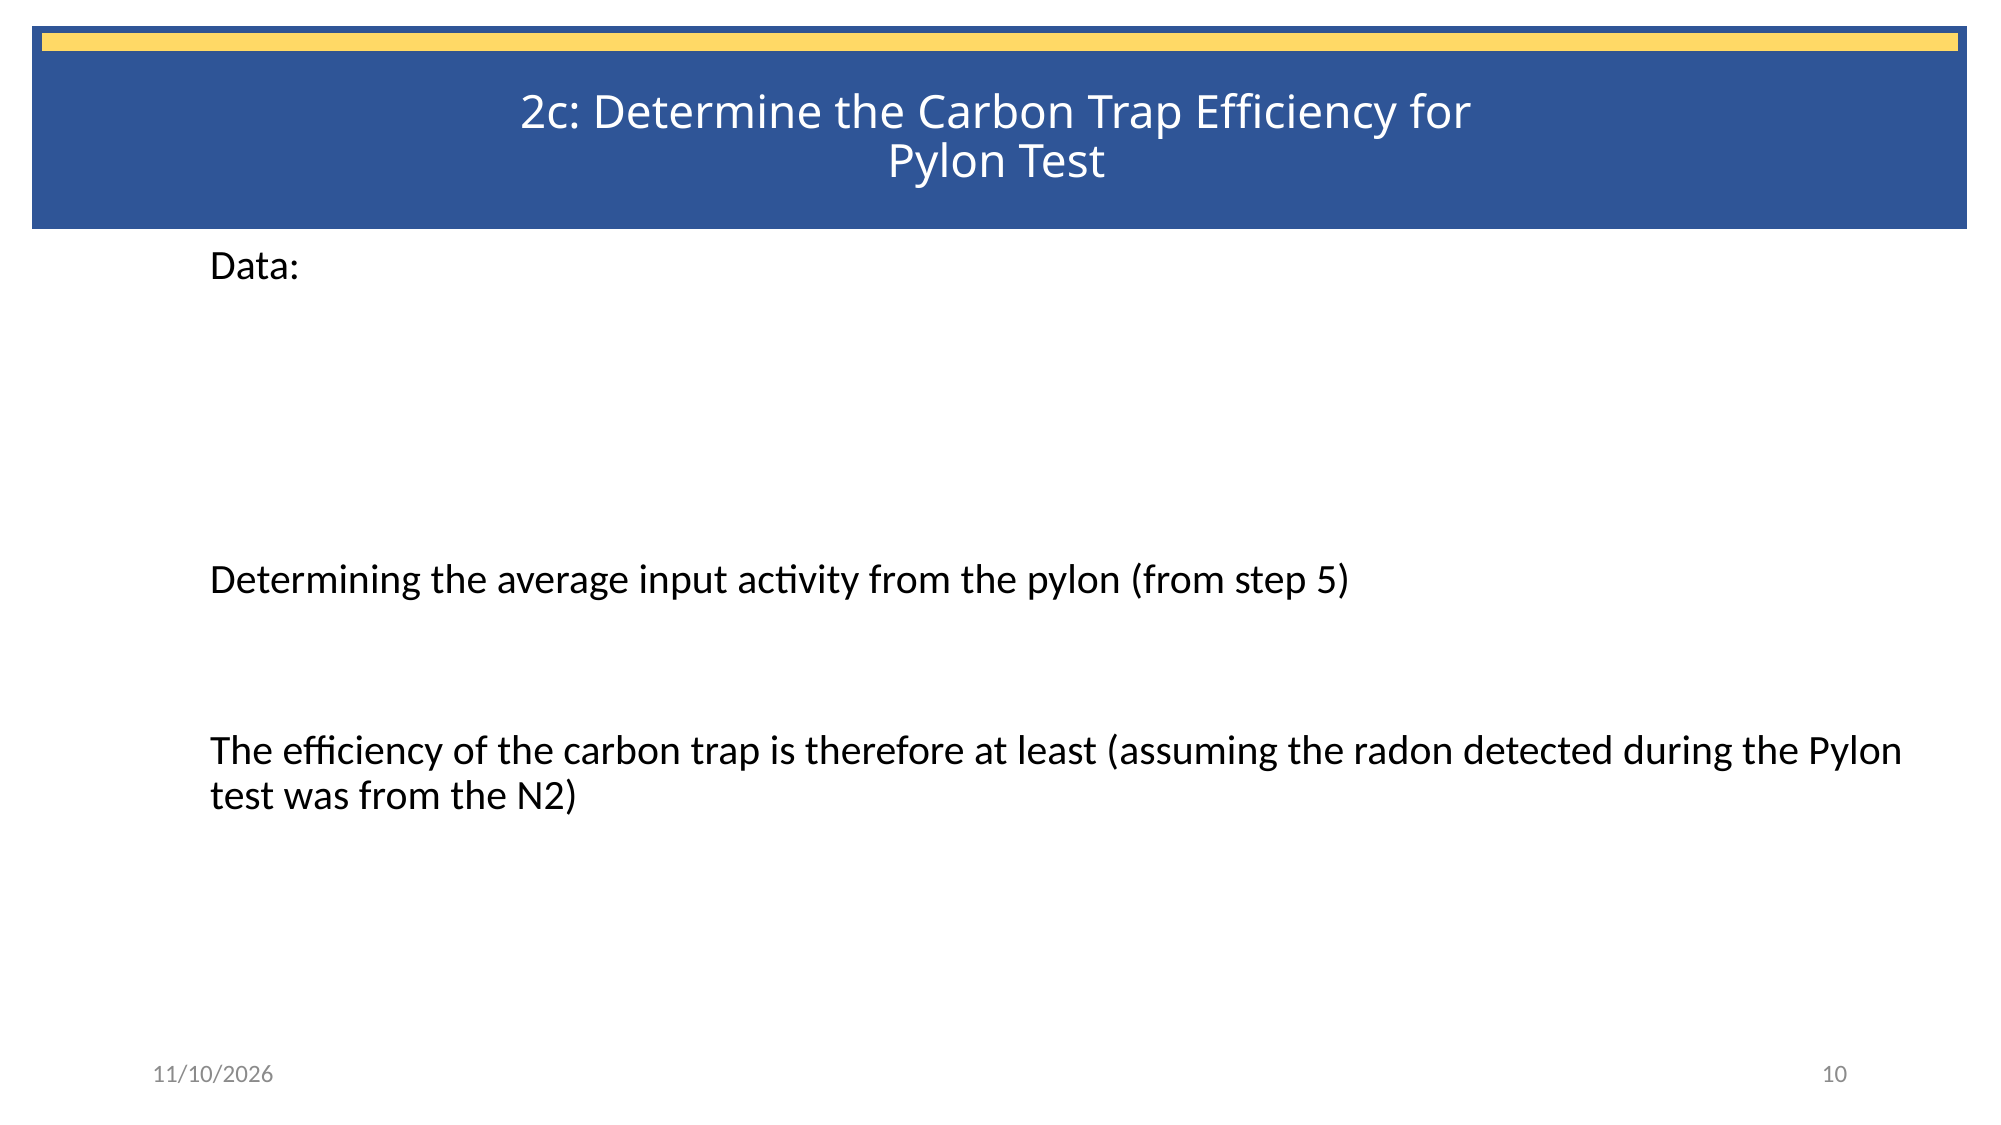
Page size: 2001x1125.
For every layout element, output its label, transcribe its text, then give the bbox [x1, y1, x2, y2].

text_box [32, 196, 1967, 229]
slide_number 10 [1412, 1042, 1863, 1103]
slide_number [137, 1042, 588, 1103]
title 2c: Determine the Carbon Trap Efficiency for Pylon Test [13, 81, 1980, 196]
text_box [40, 31, 1960, 53]
text_box [32, 26, 1967, 81]
